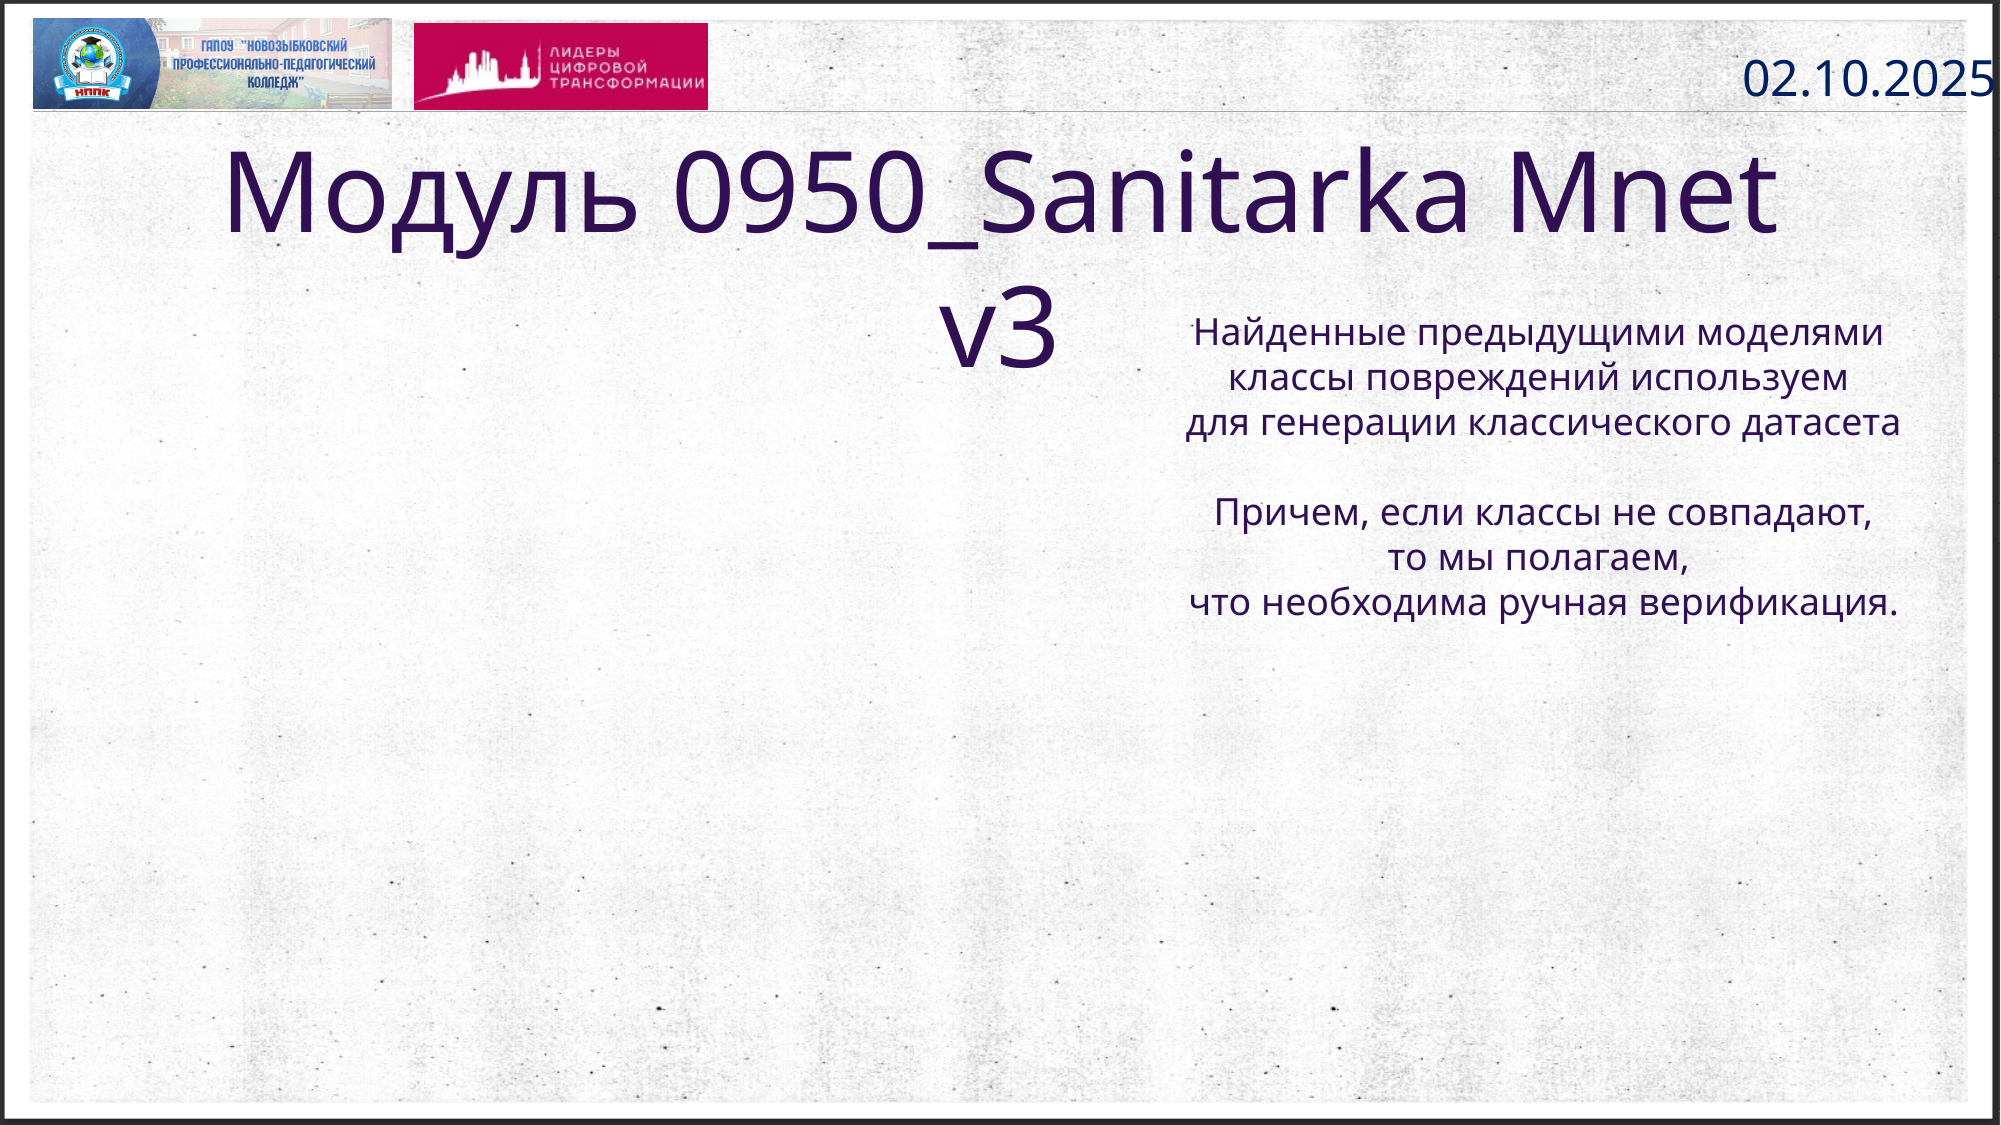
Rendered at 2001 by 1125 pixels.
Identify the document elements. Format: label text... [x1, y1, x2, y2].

text_box Найденные предыдущими моделями классы повреждений используем для генерации классического датасета Причем, если классы не совпадают, то мы полагаем, что необходима ручная верификация. [1170, 300, 1917, 721]
text_box 02.10.2025. [1727, 39, 2000, 115]
text_box Модуль 0950_Sanitarka Mnet v3 [148, 112, 1852, 533]
picture [0, 0, 2001, 1125]
